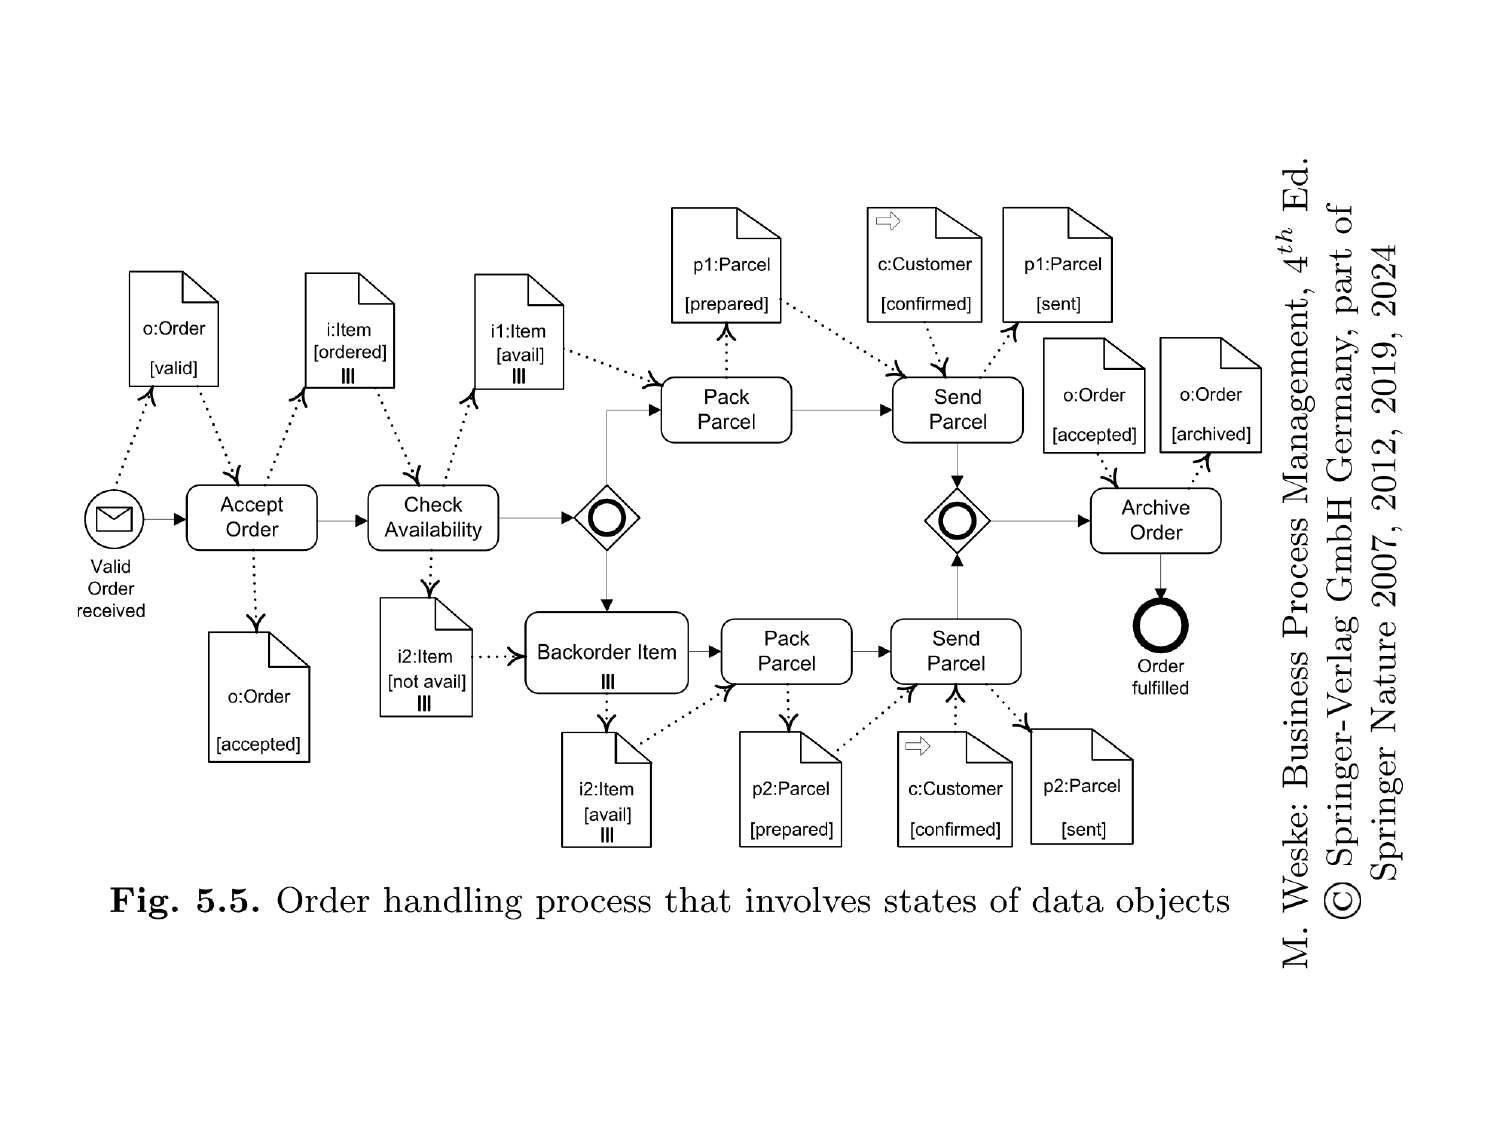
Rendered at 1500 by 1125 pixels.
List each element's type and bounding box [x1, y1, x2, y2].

picture [74, 104, 1425, 1021]
